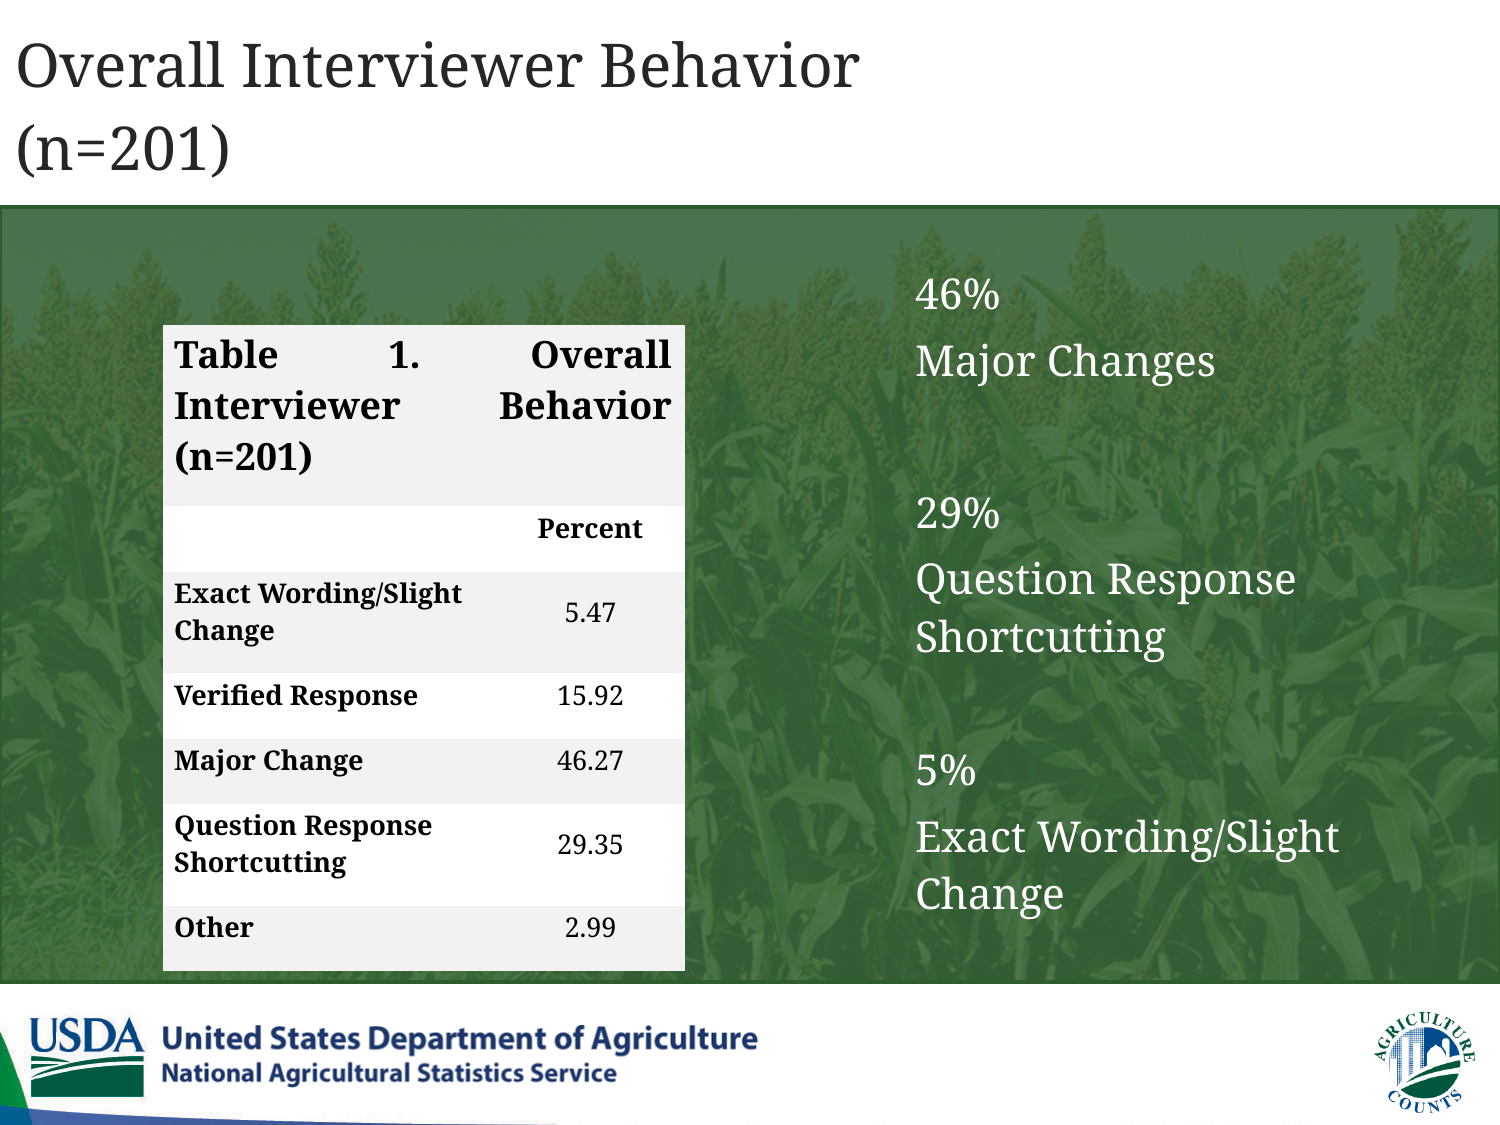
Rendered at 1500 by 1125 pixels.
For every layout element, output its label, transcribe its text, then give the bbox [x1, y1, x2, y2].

picture [1374, 1012, 1475, 1113]
picture [0, 987, 1321, 1125]
picture [0, 207, 1500, 984]
title Overall Interviewer Behavior (n=201) [0, 15, 1100, 196]
